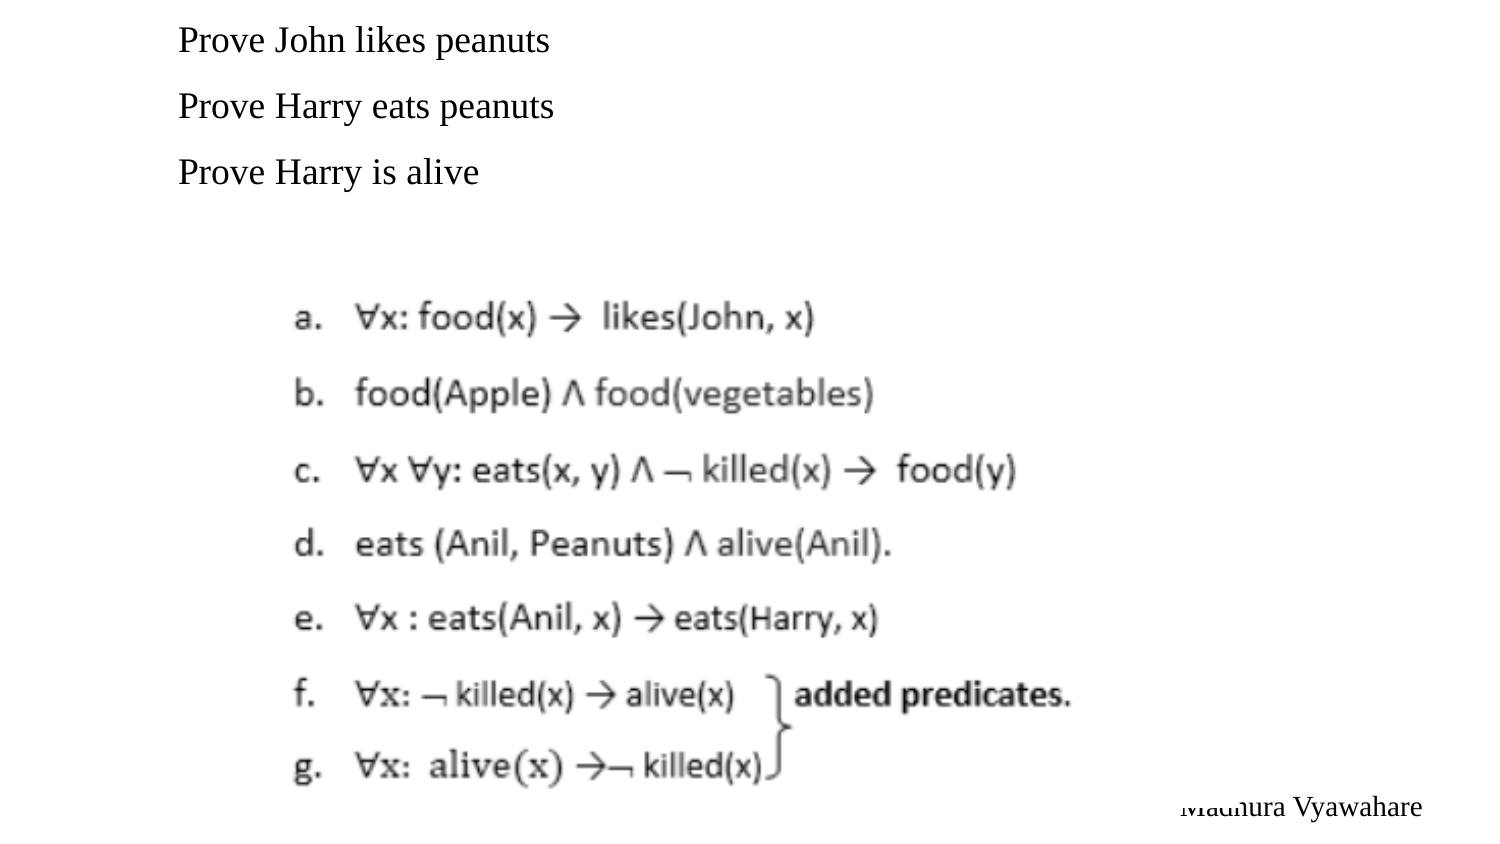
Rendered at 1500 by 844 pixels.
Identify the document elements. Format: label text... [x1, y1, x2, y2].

picture [260, 271, 1240, 808]
text_box Prove John likes peanuts Prove Harry eats peanuts Prove Harry is alive [163, 0, 651, 276]
